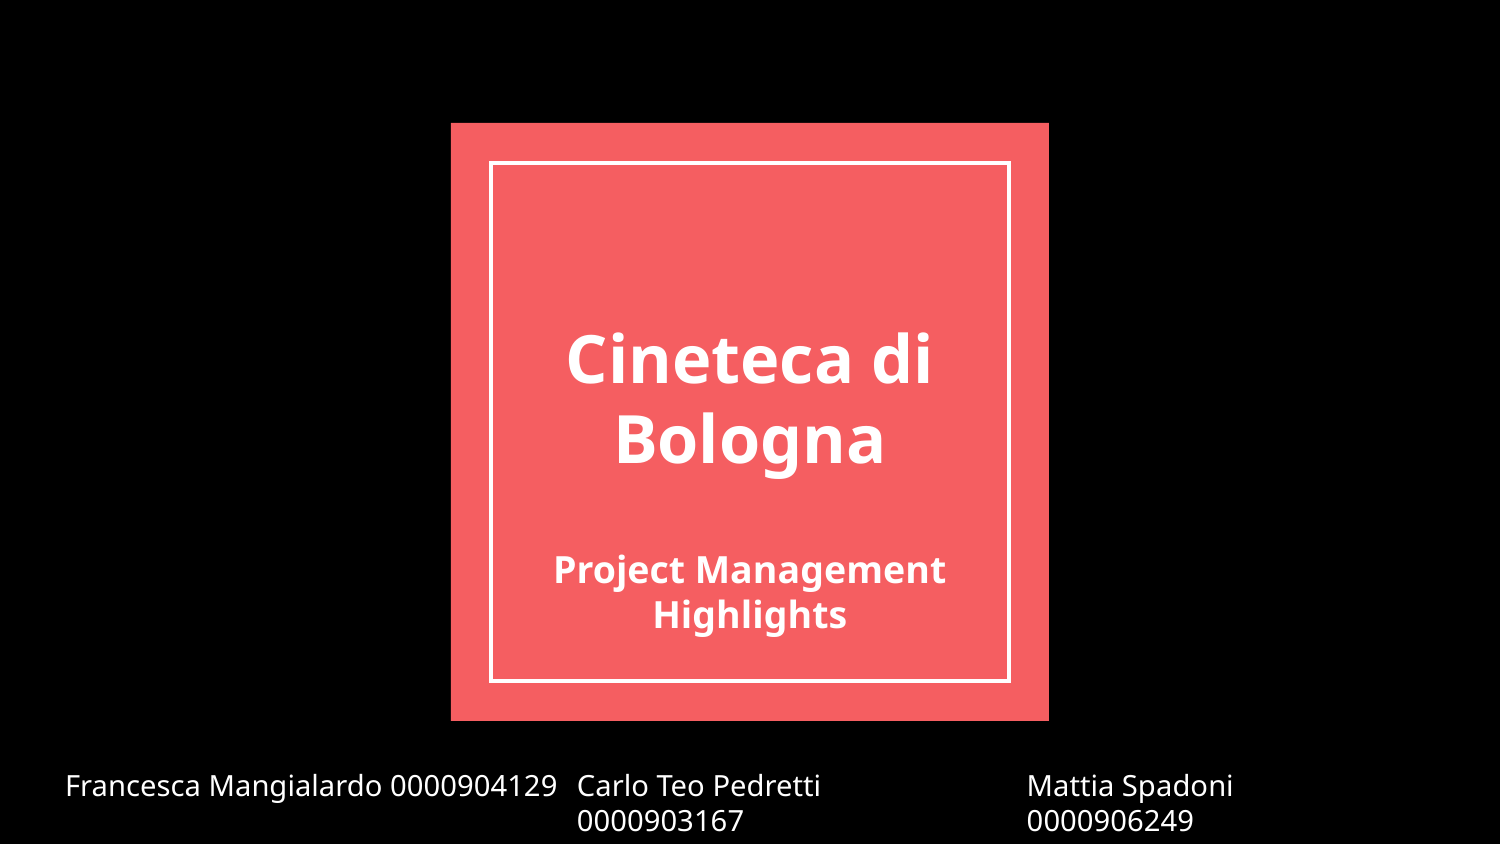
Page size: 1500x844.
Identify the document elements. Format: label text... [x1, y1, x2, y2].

text_box Carlo Teo Pedretti 0000903167 [561, 752, 1004, 820]
subtitle Project Management Highlights [507, 535, 993, 651]
title Cineteca di Bologna [507, 266, 993, 527]
text_box Francesca Mangialardo 0000904129 [50, 752, 561, 820]
picture [0, 0, 1500, 844]
text_box Mattia Spadoni 0000906249 [1011, 752, 1412, 820]
